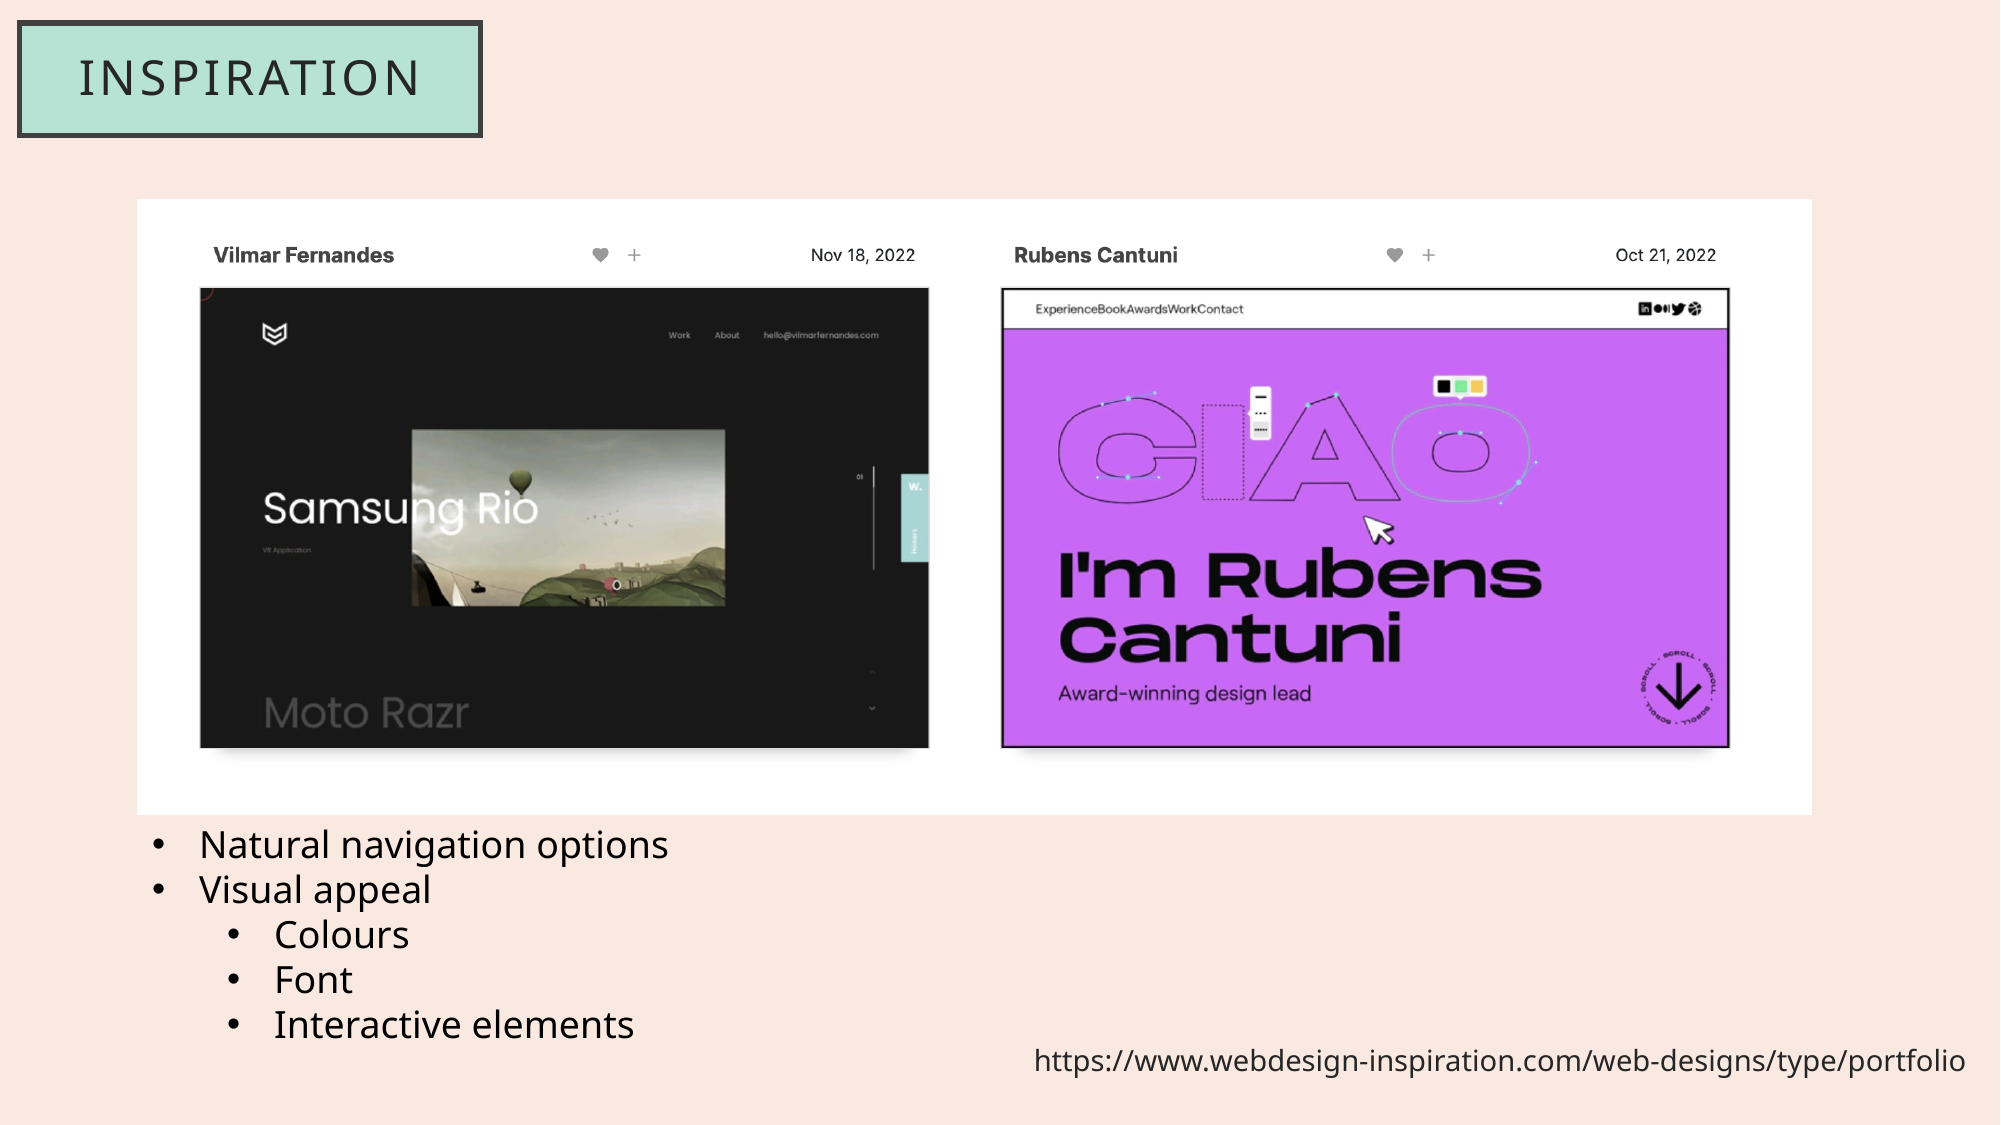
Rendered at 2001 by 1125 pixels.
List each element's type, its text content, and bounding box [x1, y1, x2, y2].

text_box Natural navigation options Visual appeal Colours Font Interactive elements [137, 815, 1811, 1054]
list https://www.webdesign-inspiration.com/web-designs/type/portfolio [1018, 1035, 2000, 1096]
picture [137, 199, 1812, 815]
title Inspiration [17, 20, 483, 138]
